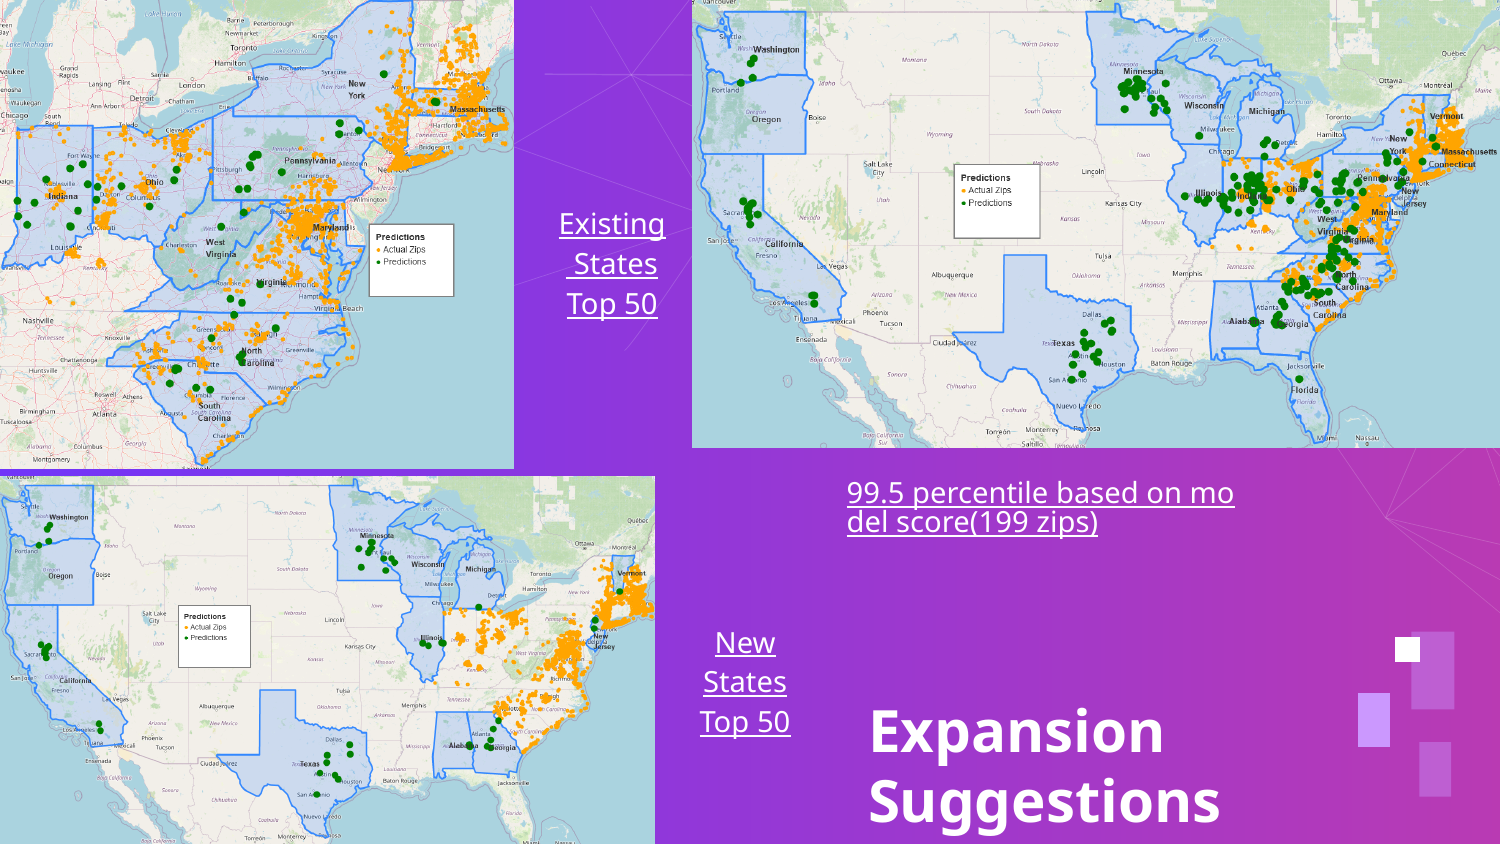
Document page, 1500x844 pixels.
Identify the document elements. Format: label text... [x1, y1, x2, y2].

picture [0, 476, 656, 844]
picture [691, 0, 1500, 448]
picture [0, 0, 514, 470]
title Expansion Suggestions [853, 679, 1500, 773]
text_box 99.5 percentile based on model score(199 zips) [831, 466, 1263, 522]
text_box New States Top 50 [676, 616, 814, 786]
text_box Existing States Top 50 [531, 198, 686, 333]
